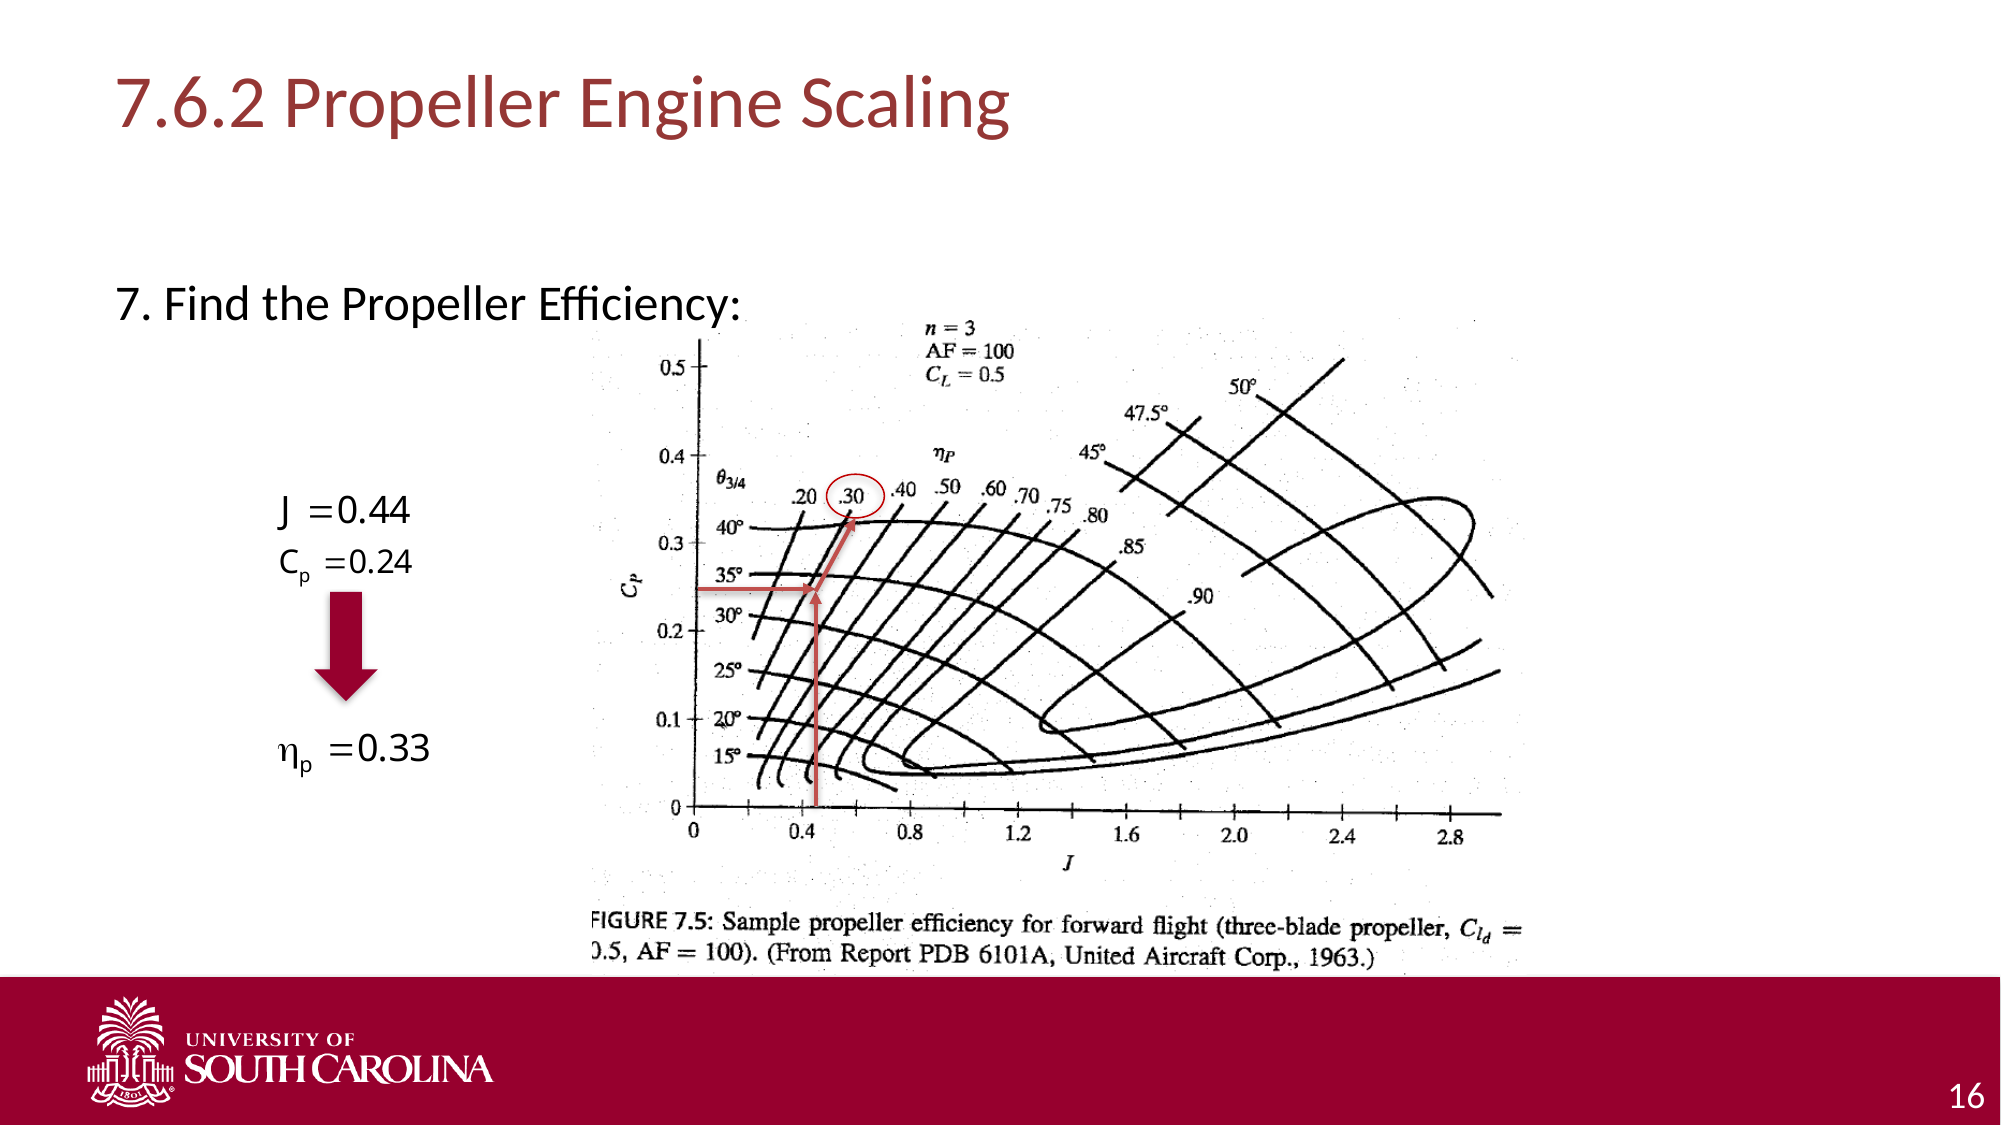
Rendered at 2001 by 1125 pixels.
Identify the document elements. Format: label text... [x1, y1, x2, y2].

picture [0, 979, 744, 1124]
title 7.6.2 Propeller Engine Scaling [99, 45, 1900, 233]
text_box [313, 602, 379, 702]
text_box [273, 540, 419, 593]
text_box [273, 488, 419, 534]
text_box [272, 723, 436, 784]
picture [591, 318, 1527, 975]
list 7. Find the Propeller Efficiency: [99, 262, 1900, 937]
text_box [815, 517, 856, 592]
